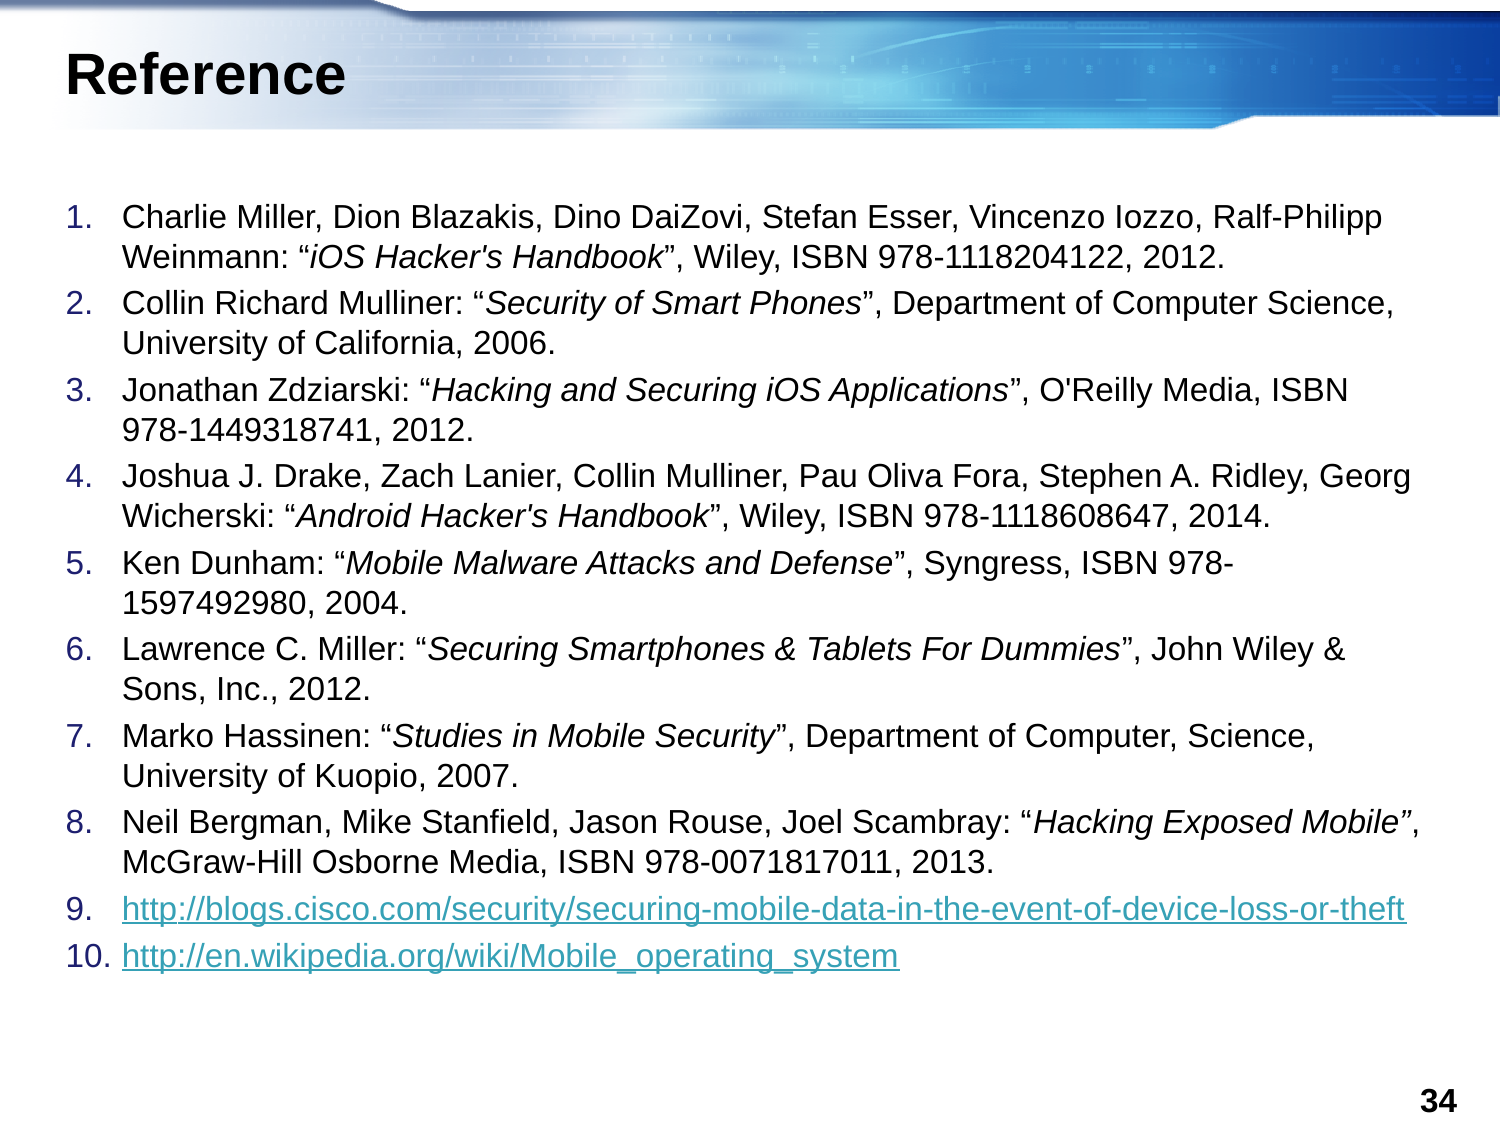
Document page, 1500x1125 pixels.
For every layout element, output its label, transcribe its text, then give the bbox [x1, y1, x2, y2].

title Reference [50, 24, 1338, 118]
list Charlie Miller, Dion Blazakis, Dino DaiZovi, Stefan Esser, Vincenzo Iozzo, Ralf-Philipp Weinmann: “iOS Hacker's Handbook”, Wiley, ISBN 978-1118204122, 2012. Collin Richard Mulliner: “Security of Smart Phones”, Department of Computer Science, University of California, 2006. Jonathan Zdziarski: “Hacking and Securing iOS Applications”, O'Reilly Media, ISBN 978-1449318741, 2012. Joshua J. Drake, Zach Lanier, Collin Mulliner, Pau Oliva Fora, Stephen A. Ridley, Georg Wicherski: “Android Hacker's Handbook”, Wiley, ISBN 978-1118608647, 2014. Ken Dunham: “Mobile Malware Attacks and Defense”, Syngress, ISBN 978-1597492980, 2004. Lawrence C. Miller: “Securing Smartphones & Tablets For Dummies”, John Wiley & Sons, Inc., 2012. Marko Hassinen: “Studies in Mobile Security”, Department of Computer, Science, University of Kuopio, 2007. Neil Bergman, Mike Stanfield, Jason Rouse, Joel Scambray: “Hacking Exposed Mobile”, McGraw-Hill Osborne Media, ISBN 978-0071817011, 2013. http://blogs.cisco.com/security/securing-mobile-data-in-the-event-of-device-loss-or-theft http://en.wikipedia.org/wiki/Mobile_operating_system [50, 187, 1438, 900]
slide_number 34 [1387, 1071, 1490, 1117]
picture [0, 0, 1500, 130]
